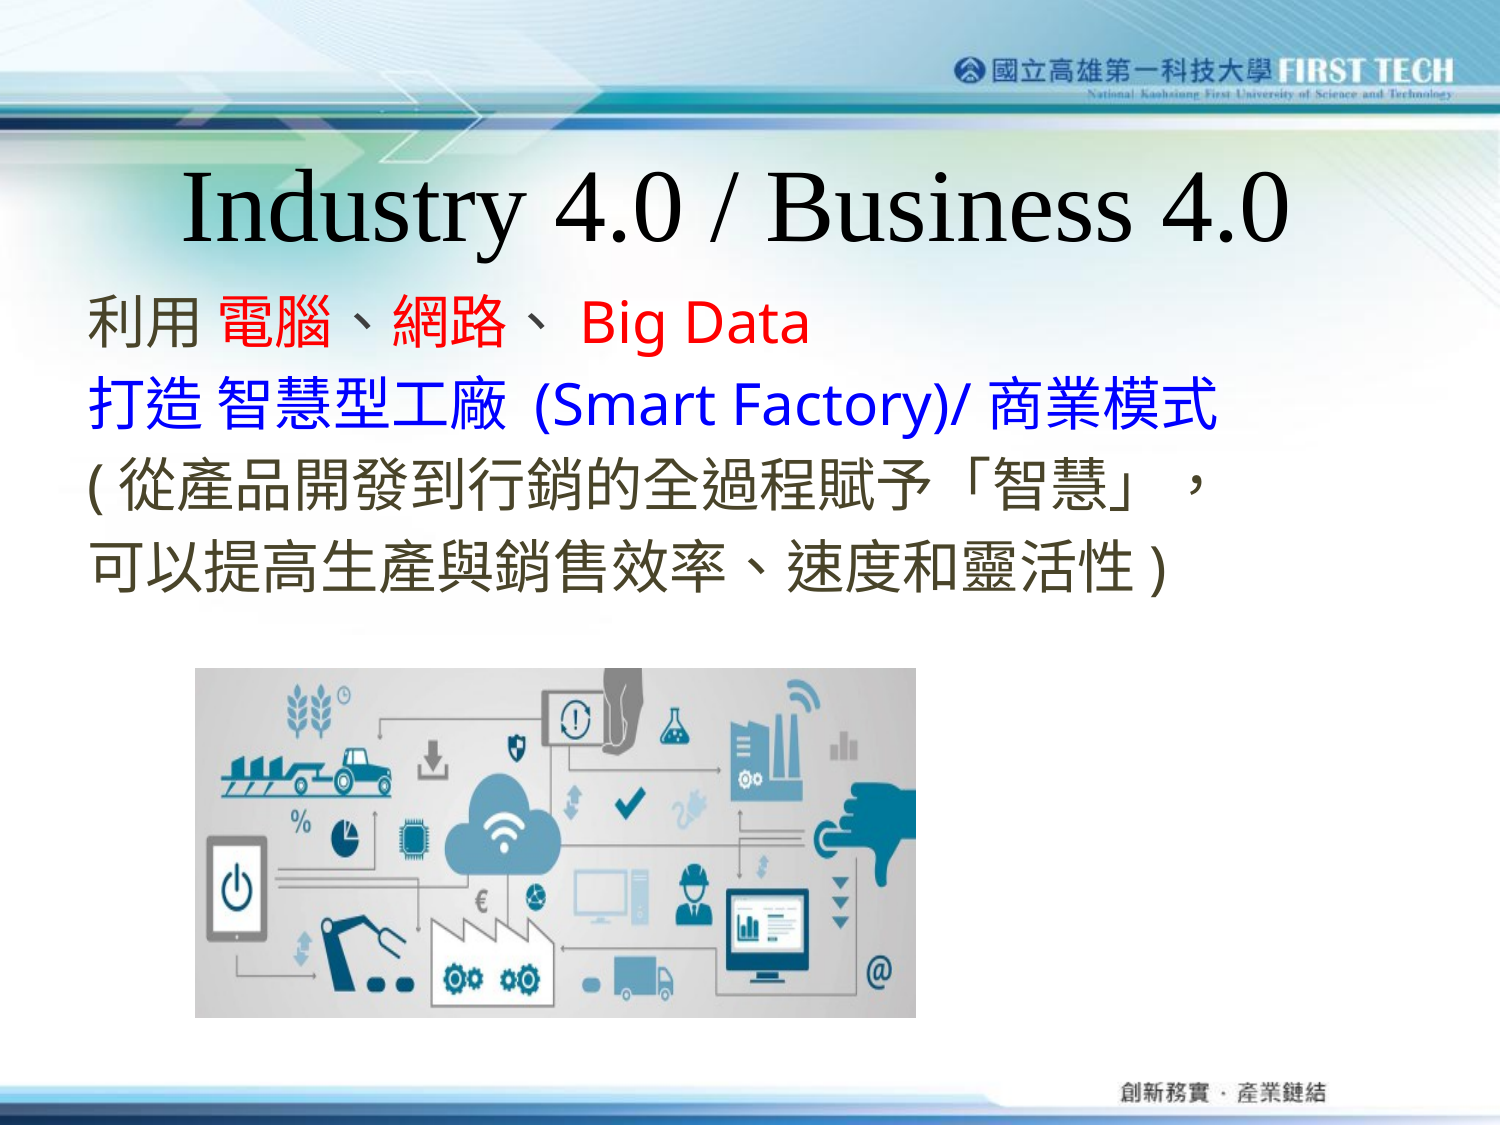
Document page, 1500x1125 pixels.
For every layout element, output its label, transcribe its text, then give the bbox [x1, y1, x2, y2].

picture [0, 283, 1500, 1125]
list 利用 電腦、網路、Big Data 打造 智慧型工廠 (Smart Factory)/商業模式 (從產品開發到行銷的全過程賦予「智慧」， 可以提高生產與銷售效率、速度和靈活性) [64, 283, 1444, 631]
title Industry 4.0 / Business 4.0 [0, 129, 1500, 283]
picture [0, 0, 1500, 129]
